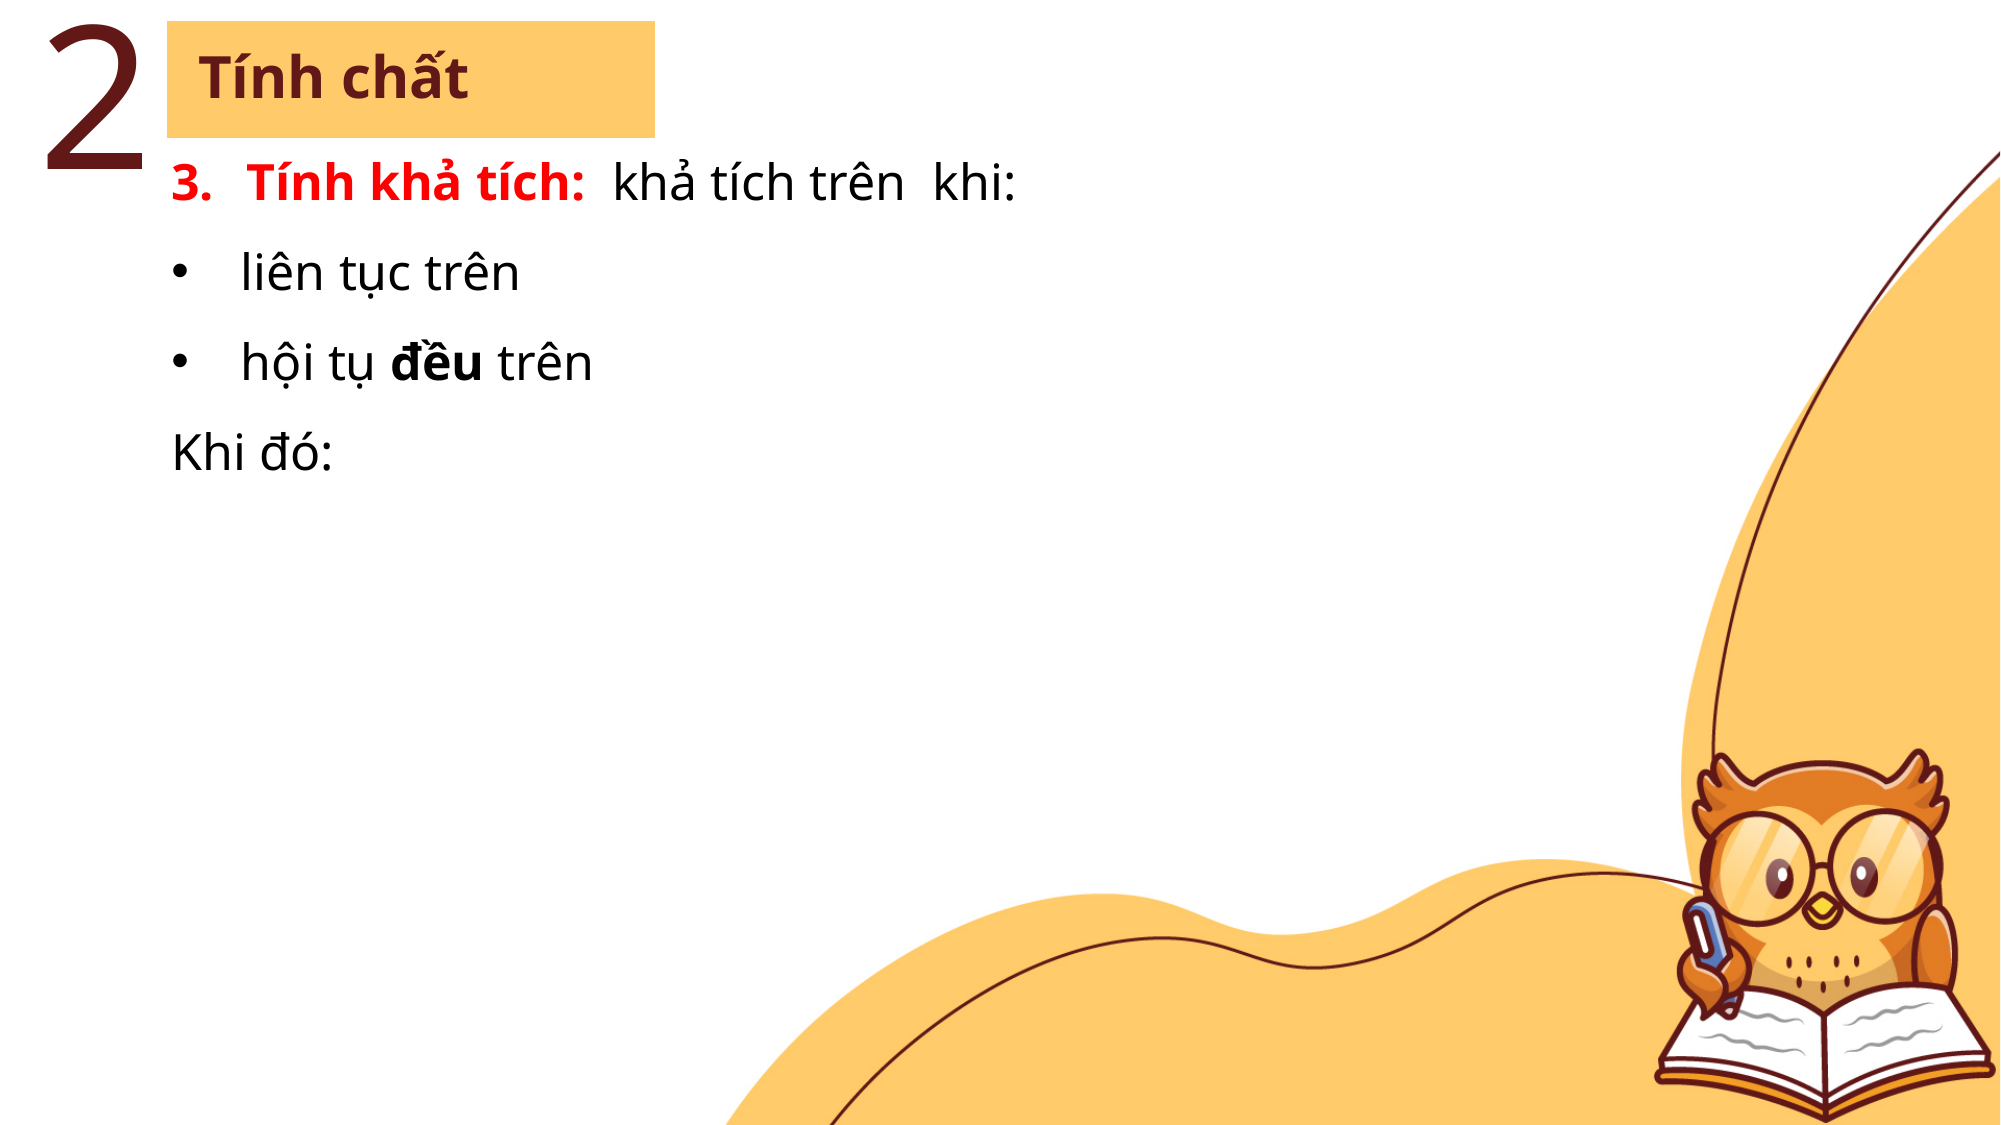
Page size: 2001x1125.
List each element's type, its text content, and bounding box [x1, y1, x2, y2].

text_box 2 [23, 0, 168, 217]
text_box [118, 49, 886, 197]
text_box [168, 21, 655, 49]
text_box Tính chất [183, 33, 573, 118]
picture [0, 0, 2001, 1125]
